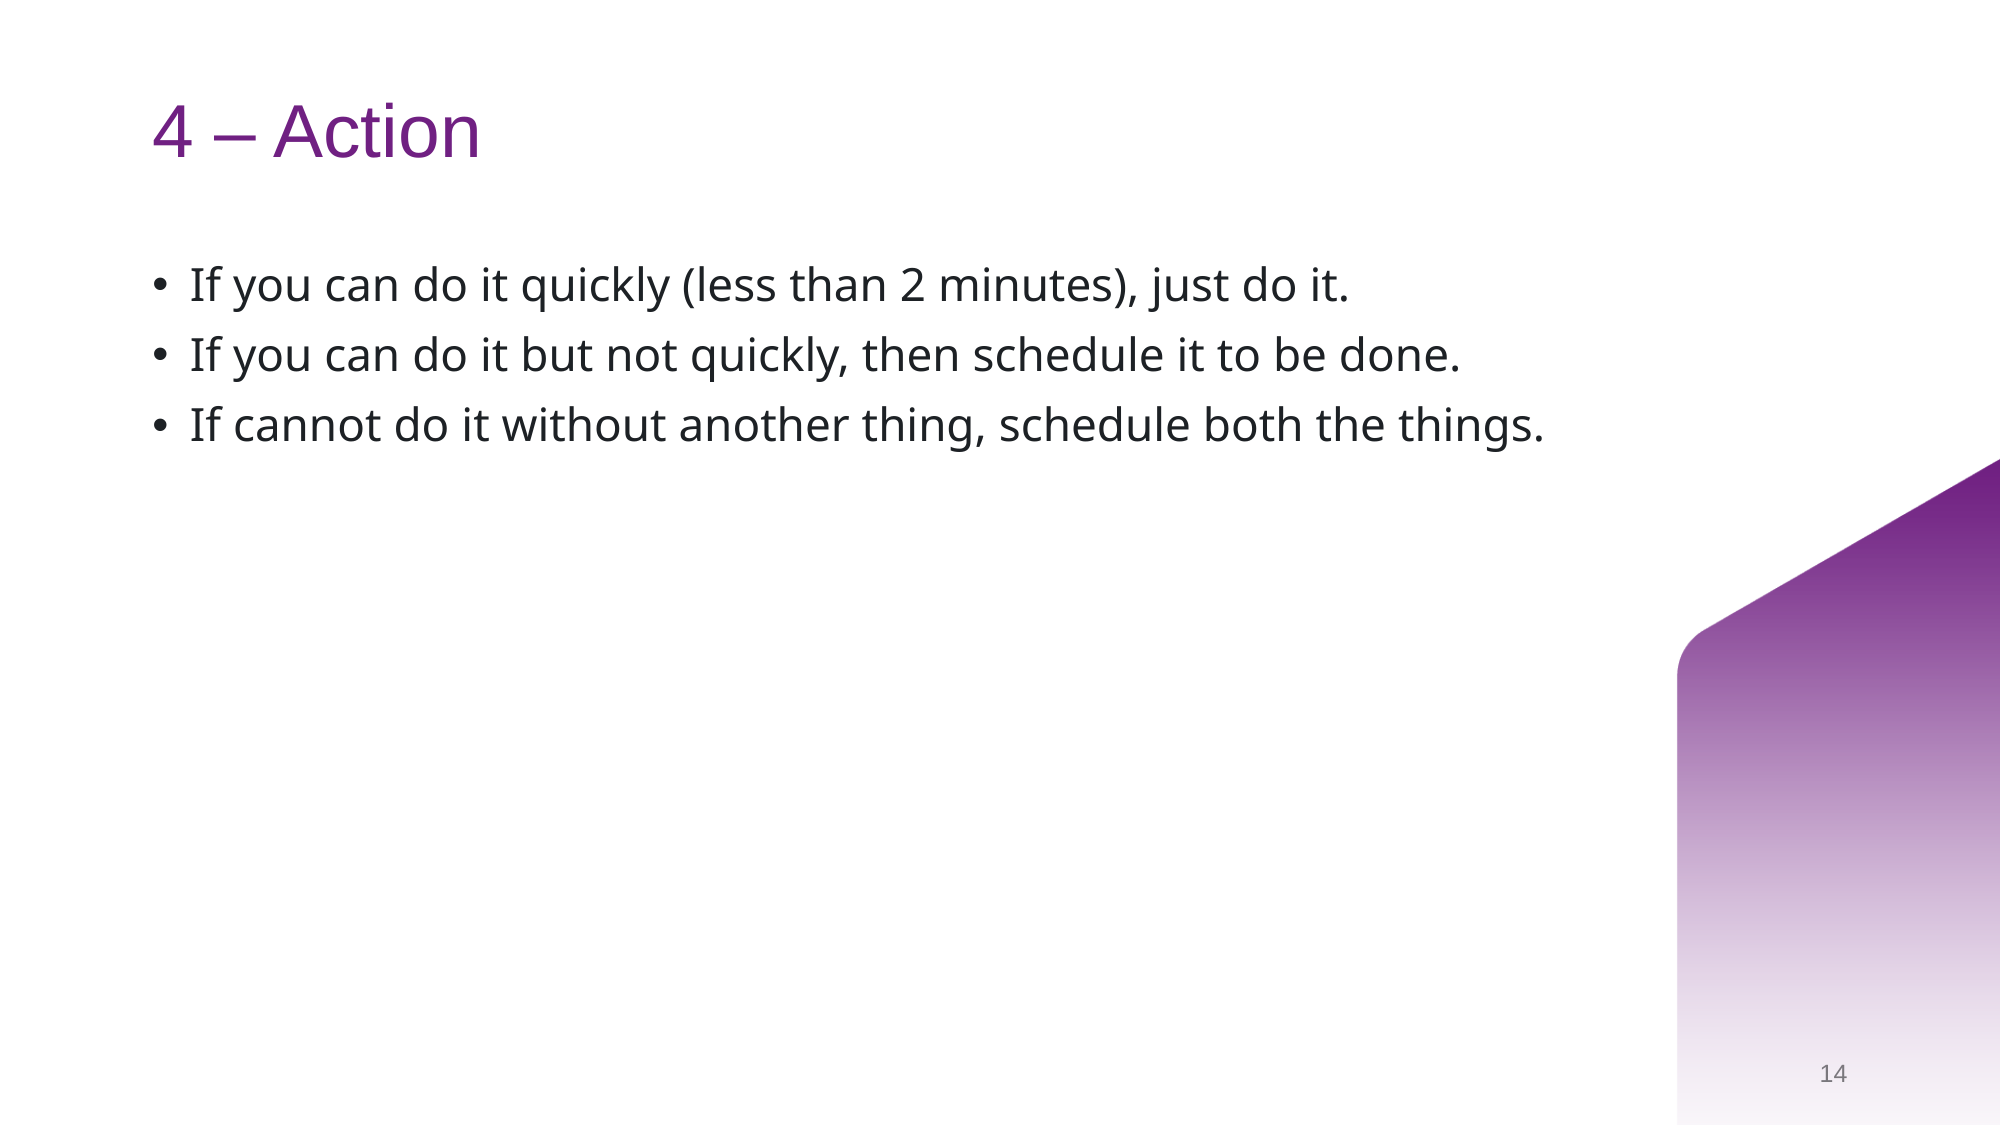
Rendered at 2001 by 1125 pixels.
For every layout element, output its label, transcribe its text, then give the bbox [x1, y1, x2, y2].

picture [1166, 200, 2000, 1125]
title 4 – Action [137, 88, 1775, 179]
list If you can do it quickly (less than 2 minutes), just do it. If you can do it but not quickly, then schedule it to be done. If cannot do it without another thing, schedule both the things. [137, 254, 1589, 921]
slide_number 14 [1412, 1042, 1863, 1103]
